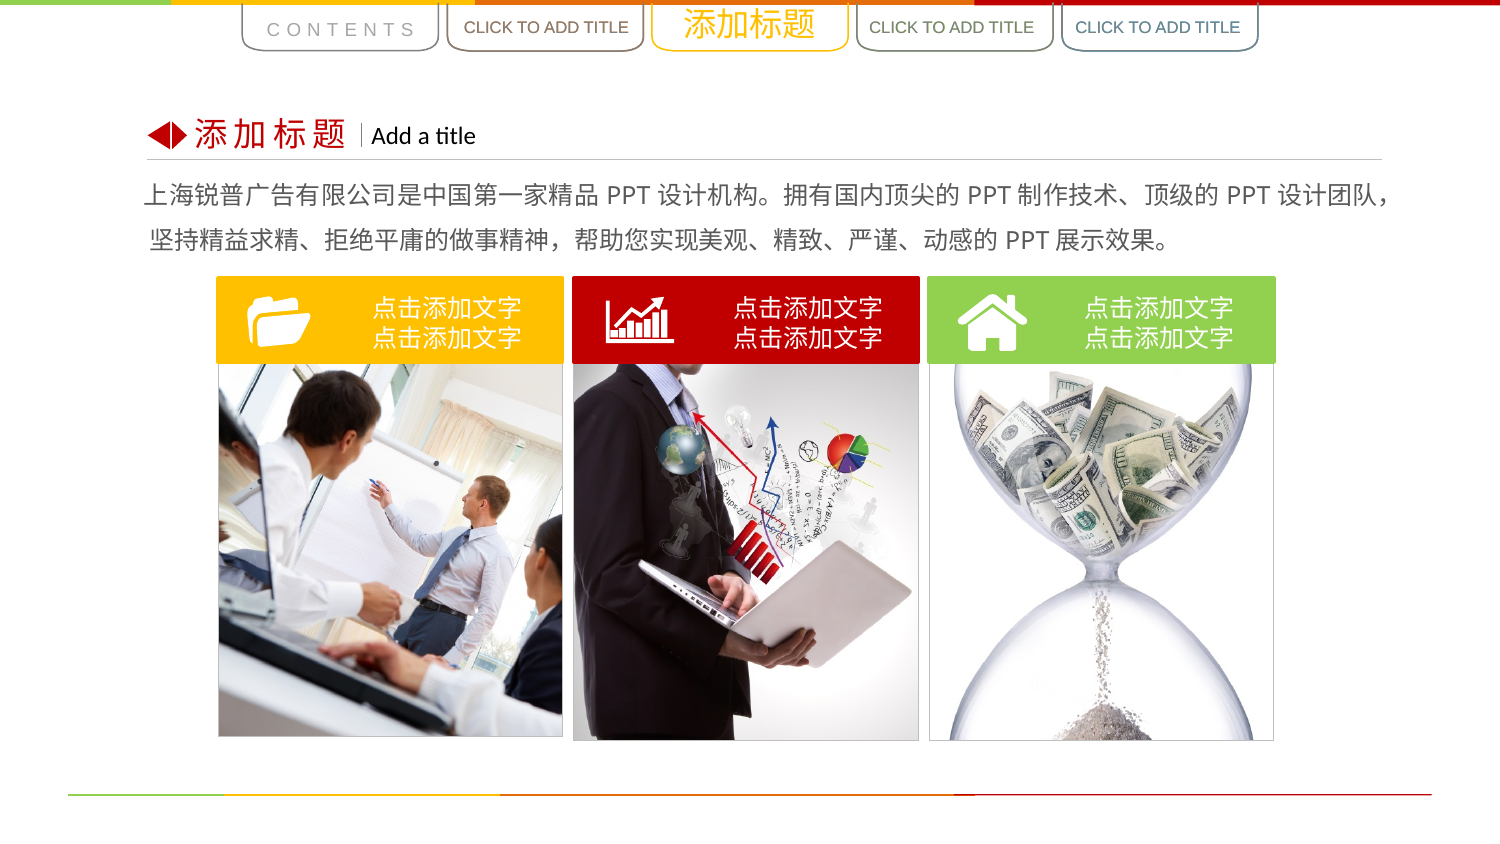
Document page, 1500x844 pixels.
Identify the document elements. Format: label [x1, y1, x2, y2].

text_box [852, 2, 1054, 52]
text_box [929, 277, 1274, 362]
text_box [241, 2, 439, 51]
text_box [573, 277, 919, 362]
text_box [447, 2, 646, 52]
picture [929, 362, 1274, 742]
text_box [128, 105, 1394, 264]
text_box [651, 0, 849, 52]
text_box [217, 277, 563, 362]
picture [573, 362, 919, 742]
picture [217, 362, 563, 738]
text_box [1058, 2, 1259, 52]
